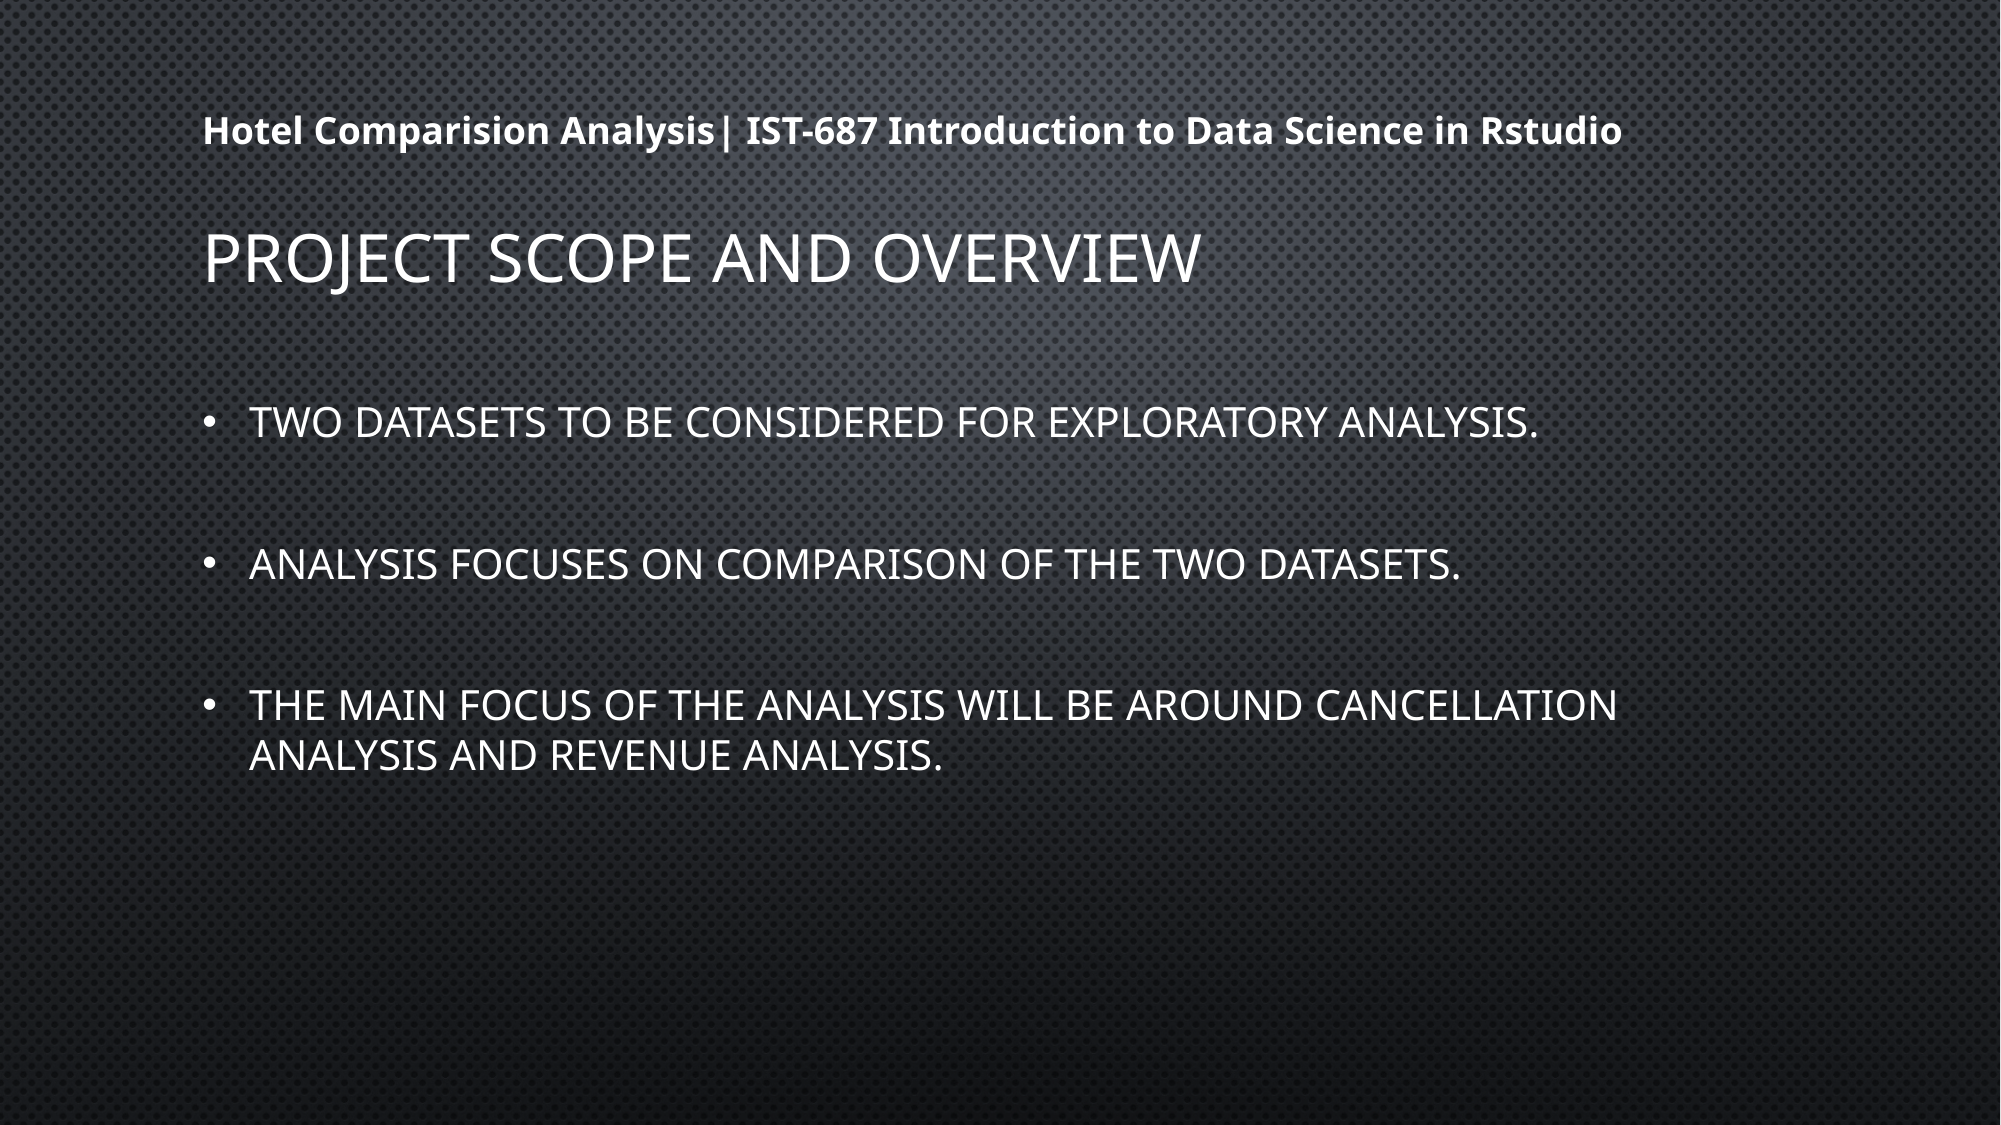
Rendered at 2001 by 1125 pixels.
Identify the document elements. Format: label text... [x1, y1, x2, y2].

text_box Hotel Comparision Analysis| IST-687 Introduction to Data Science in Rstudio [187, 99, 1650, 160]
title Project Scope and Overview [187, 99, 1813, 413]
list Two datasets to be considered for exploratory analysis. Analysis focuses on comparison of the two datasets. The main focus of the analysis will be around Cancellation analysis and revenue analysis. [187, 437, 1813, 950]
